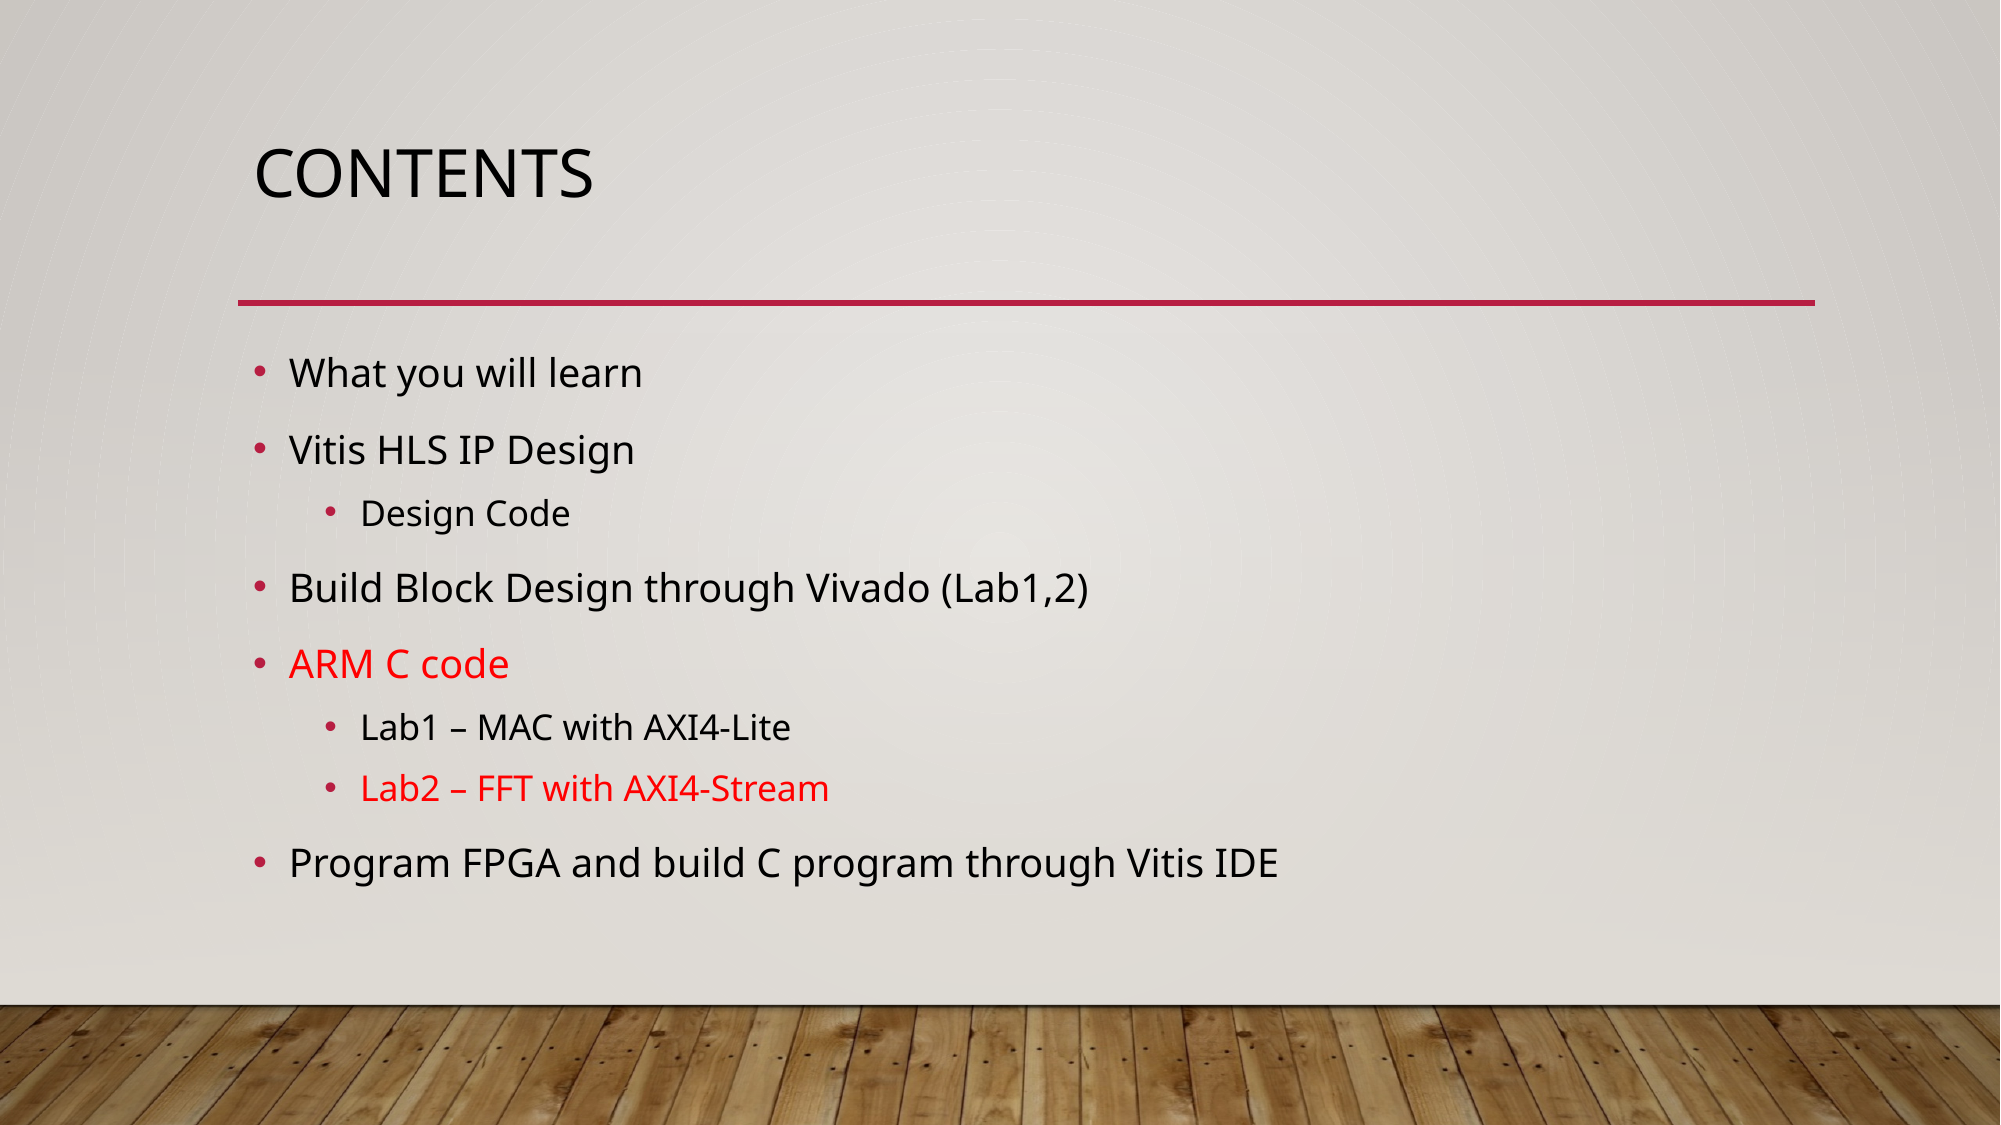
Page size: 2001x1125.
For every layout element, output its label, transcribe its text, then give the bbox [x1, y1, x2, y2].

list What you will learn Vitis HLS IP Design Design Code Build Block Design through Vivado (Lab1,2) ARM C code Lab1 – MAC with AXI4-Lite Lab2 – FFT with AXI4-Stream Program FPGA and build C program through Vitis IDE [238, 330, 1814, 897]
title Contents [238, 131, 1814, 305]
picture [0, 1005, 2000, 1125]
